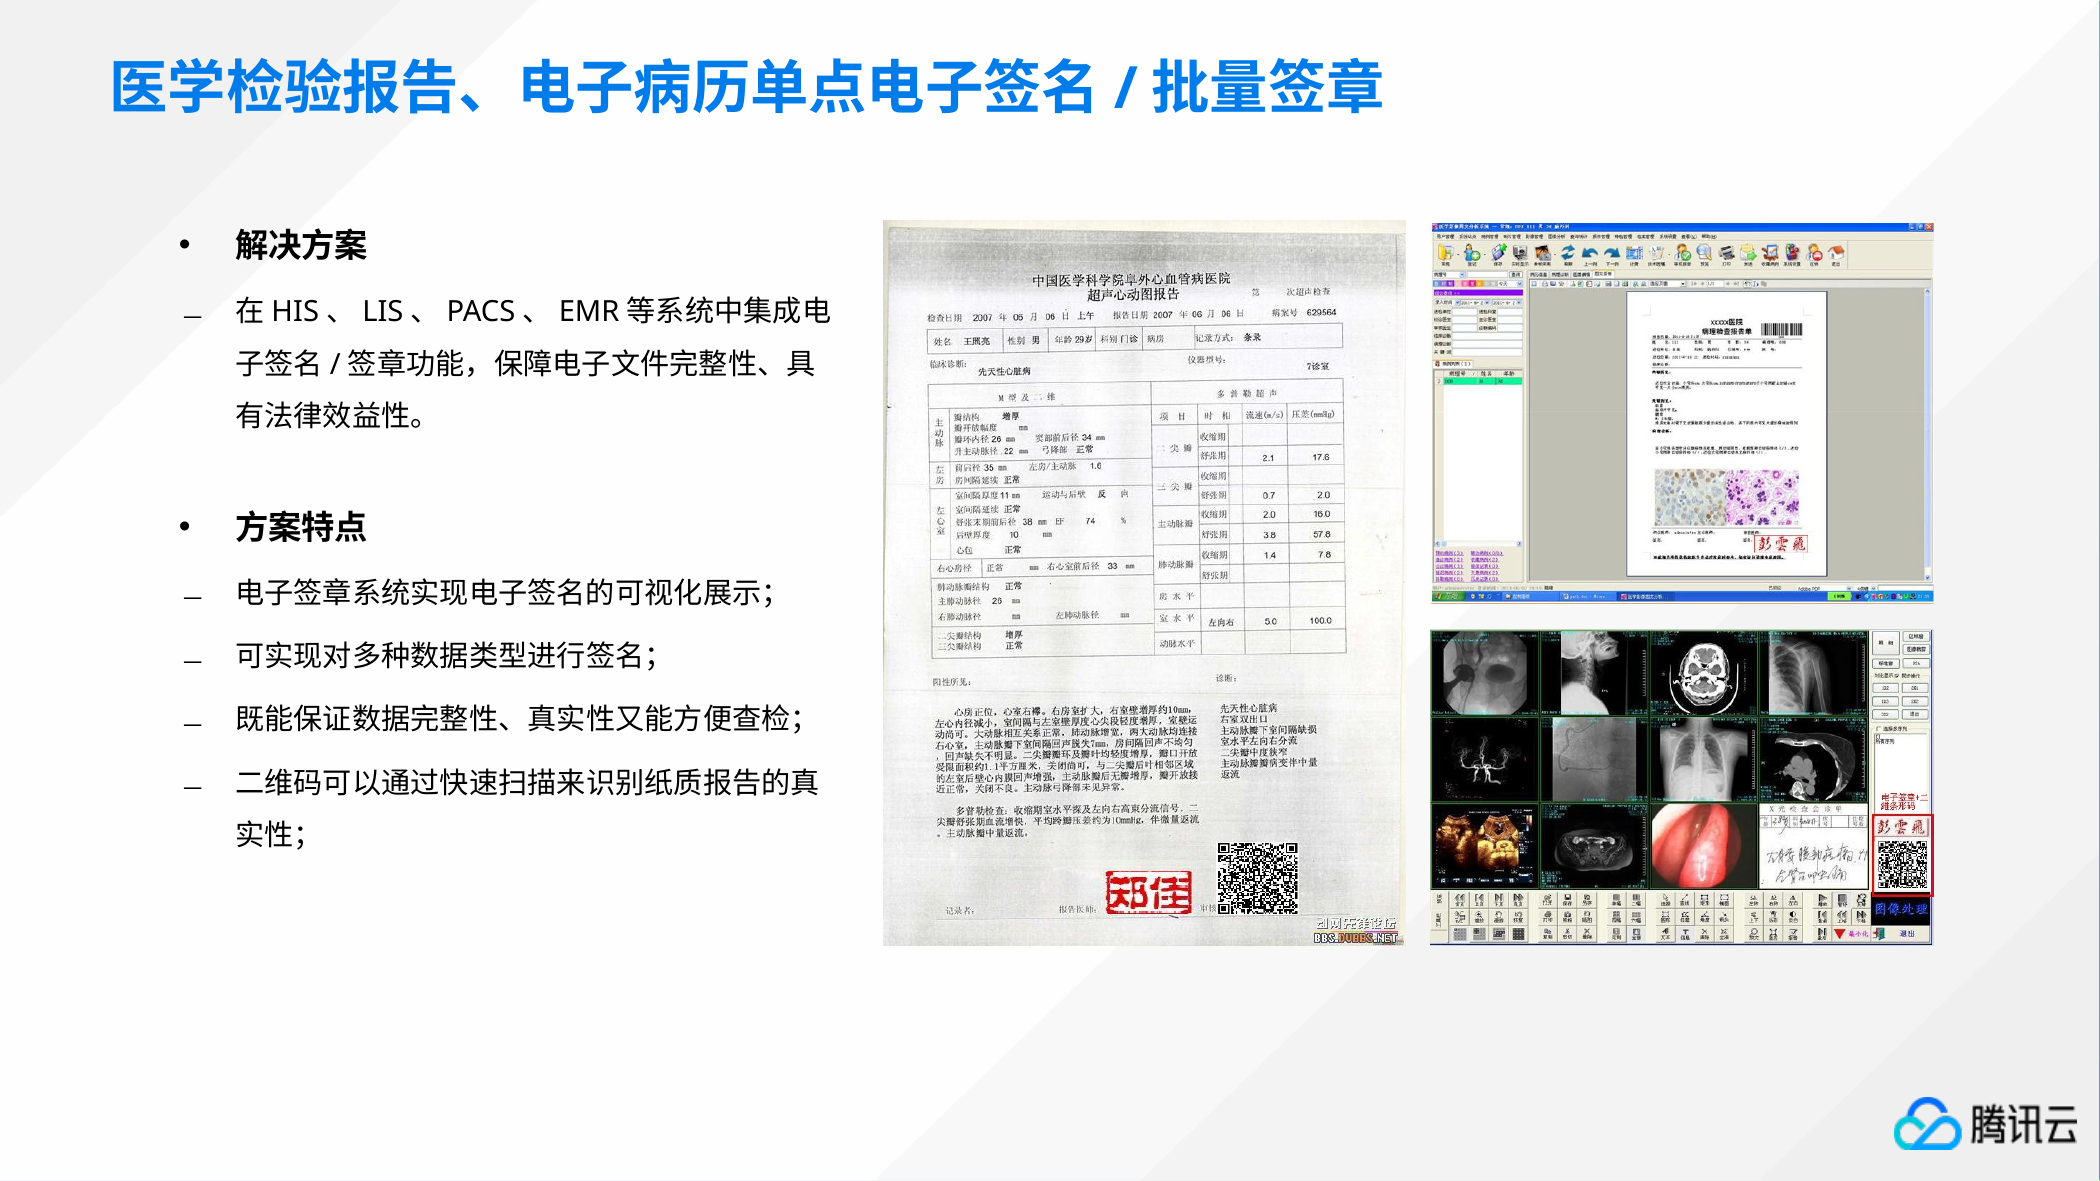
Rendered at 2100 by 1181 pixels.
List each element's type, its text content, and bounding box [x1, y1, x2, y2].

text_box 解决方案 在HIS、LIS、PACS、EMR等系统中集成电子签名/签章功能，保障电子文件完整性、具有法律效益性。 方案特点 电子签章系统实现电子签名的可视化展示； 可实现对多种数据类型进行签名； 既能保证数据完整性、真实性又能方便查检； 二维码可以通过快速扫描来识别纸质报告的真实性； [164, 221, 855, 889]
text_box 医学检验报告、电子病历单点电子签名/批量签章 [93, 43, 1431, 136]
picture [0, 0, 2100, 1181]
